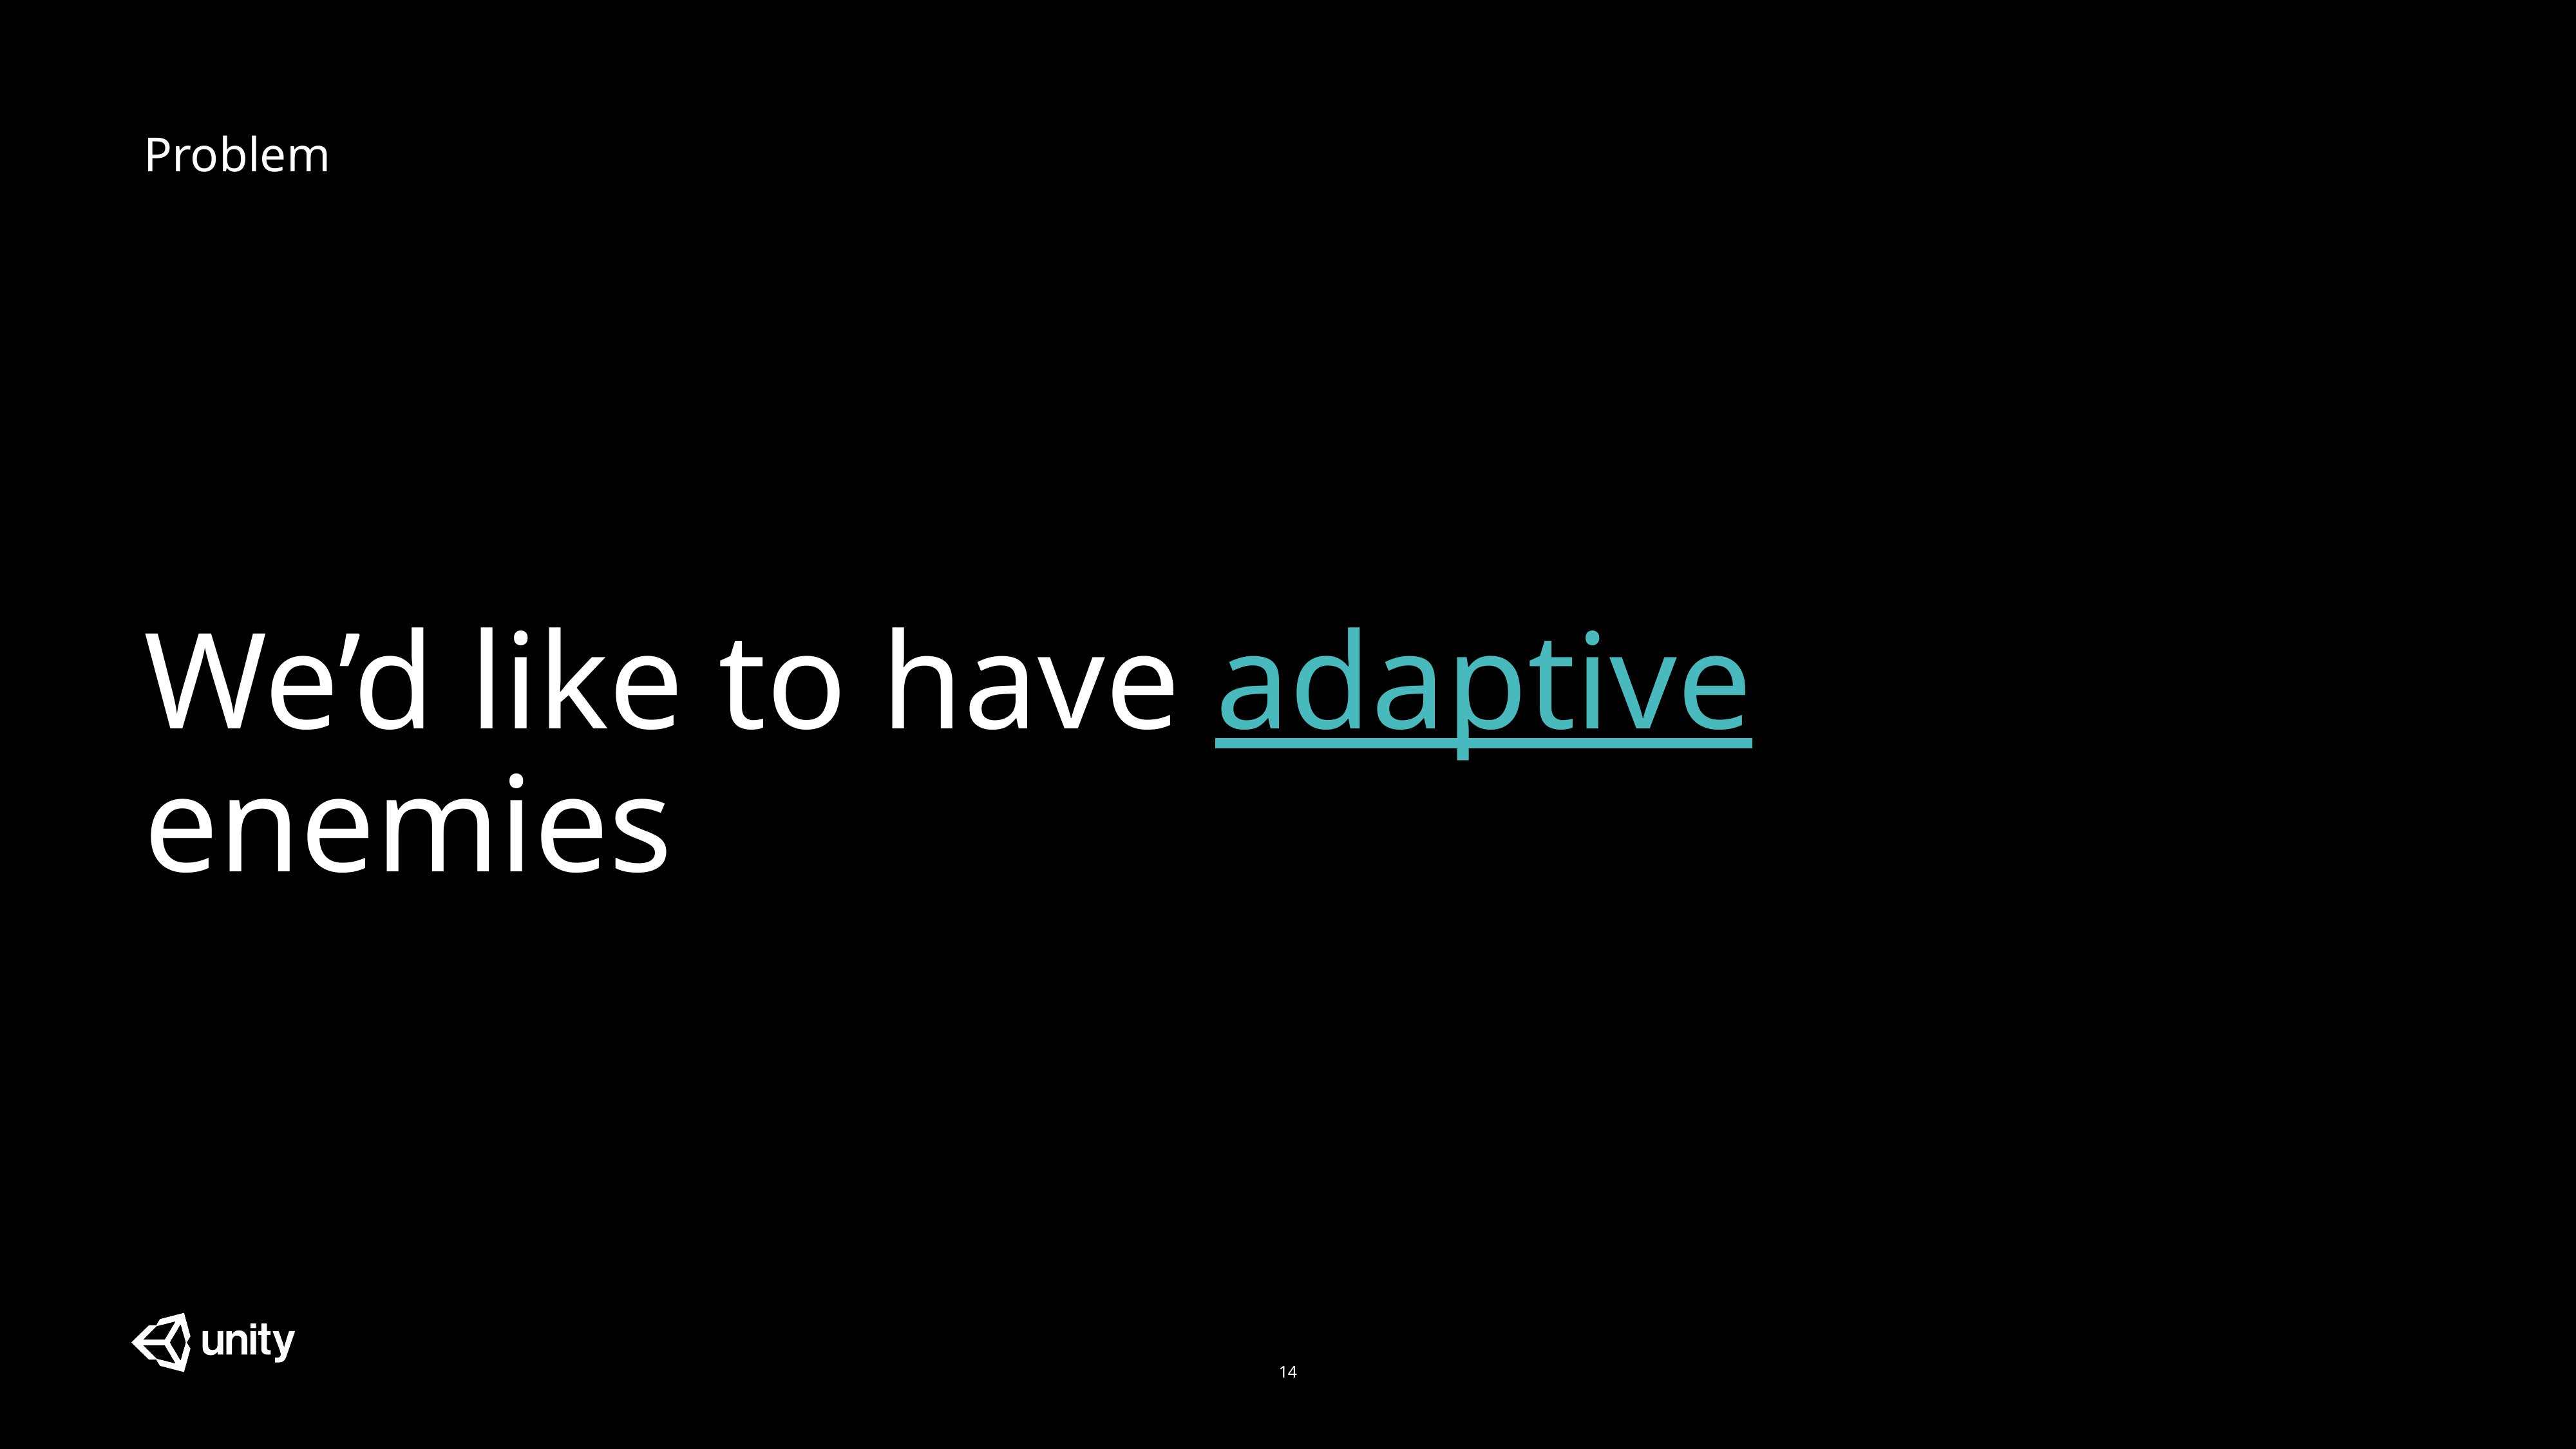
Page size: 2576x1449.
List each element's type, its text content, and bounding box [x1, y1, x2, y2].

text_box Problem [134, 121, 1576, 450]
text_box We’d like to have adaptive enemies [134, 604, 2153, 1249]
slide_number 14 [1211, 1338, 1365, 1449]
picture [101, 1283, 325, 1402]
